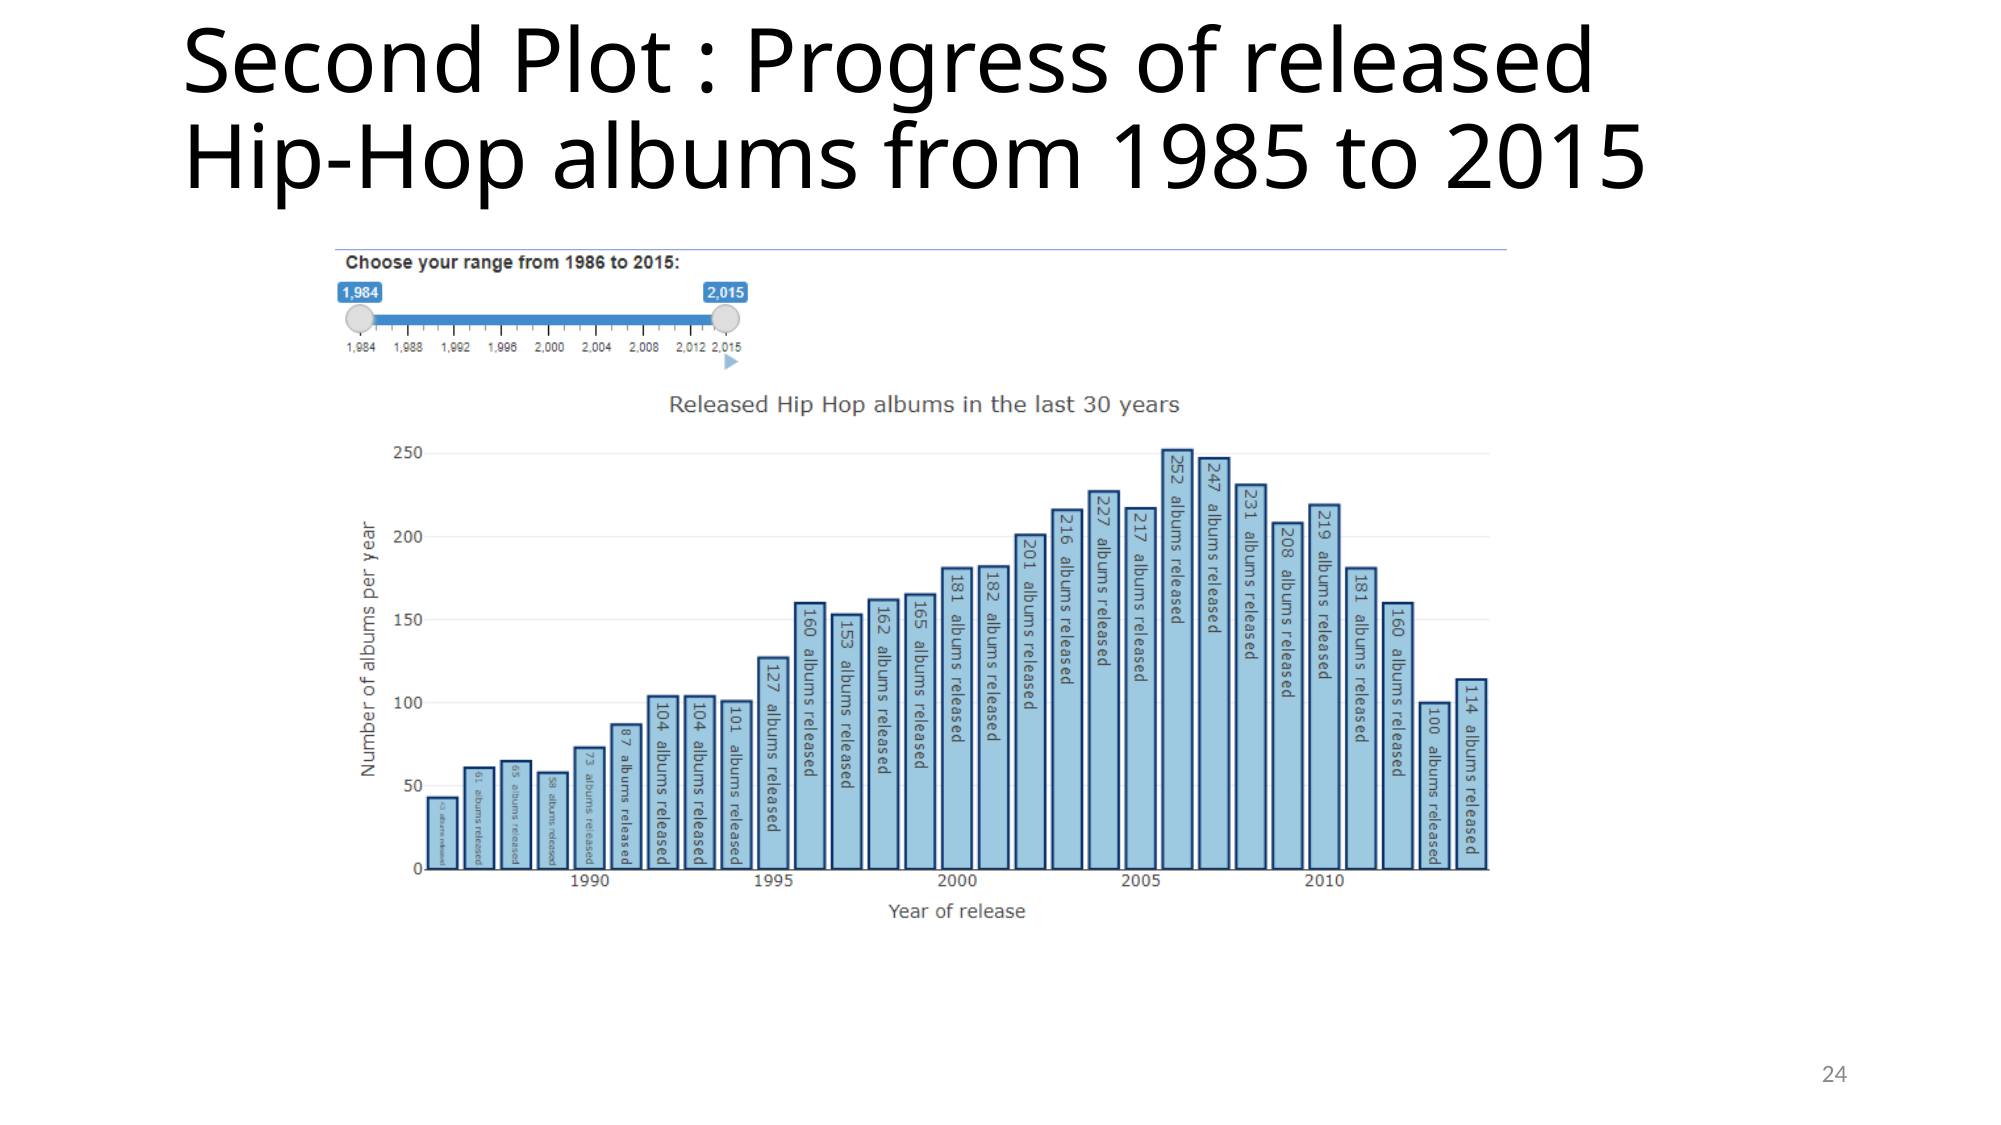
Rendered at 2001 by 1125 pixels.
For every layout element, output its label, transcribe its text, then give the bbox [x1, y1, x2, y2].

picture [334, 249, 1507, 951]
slide_number 24 [1412, 1042, 1863, 1103]
title Second Plot : Progress of released Hip-Hop albums from 1985 to 2015 [167, 7, 1724, 217]
